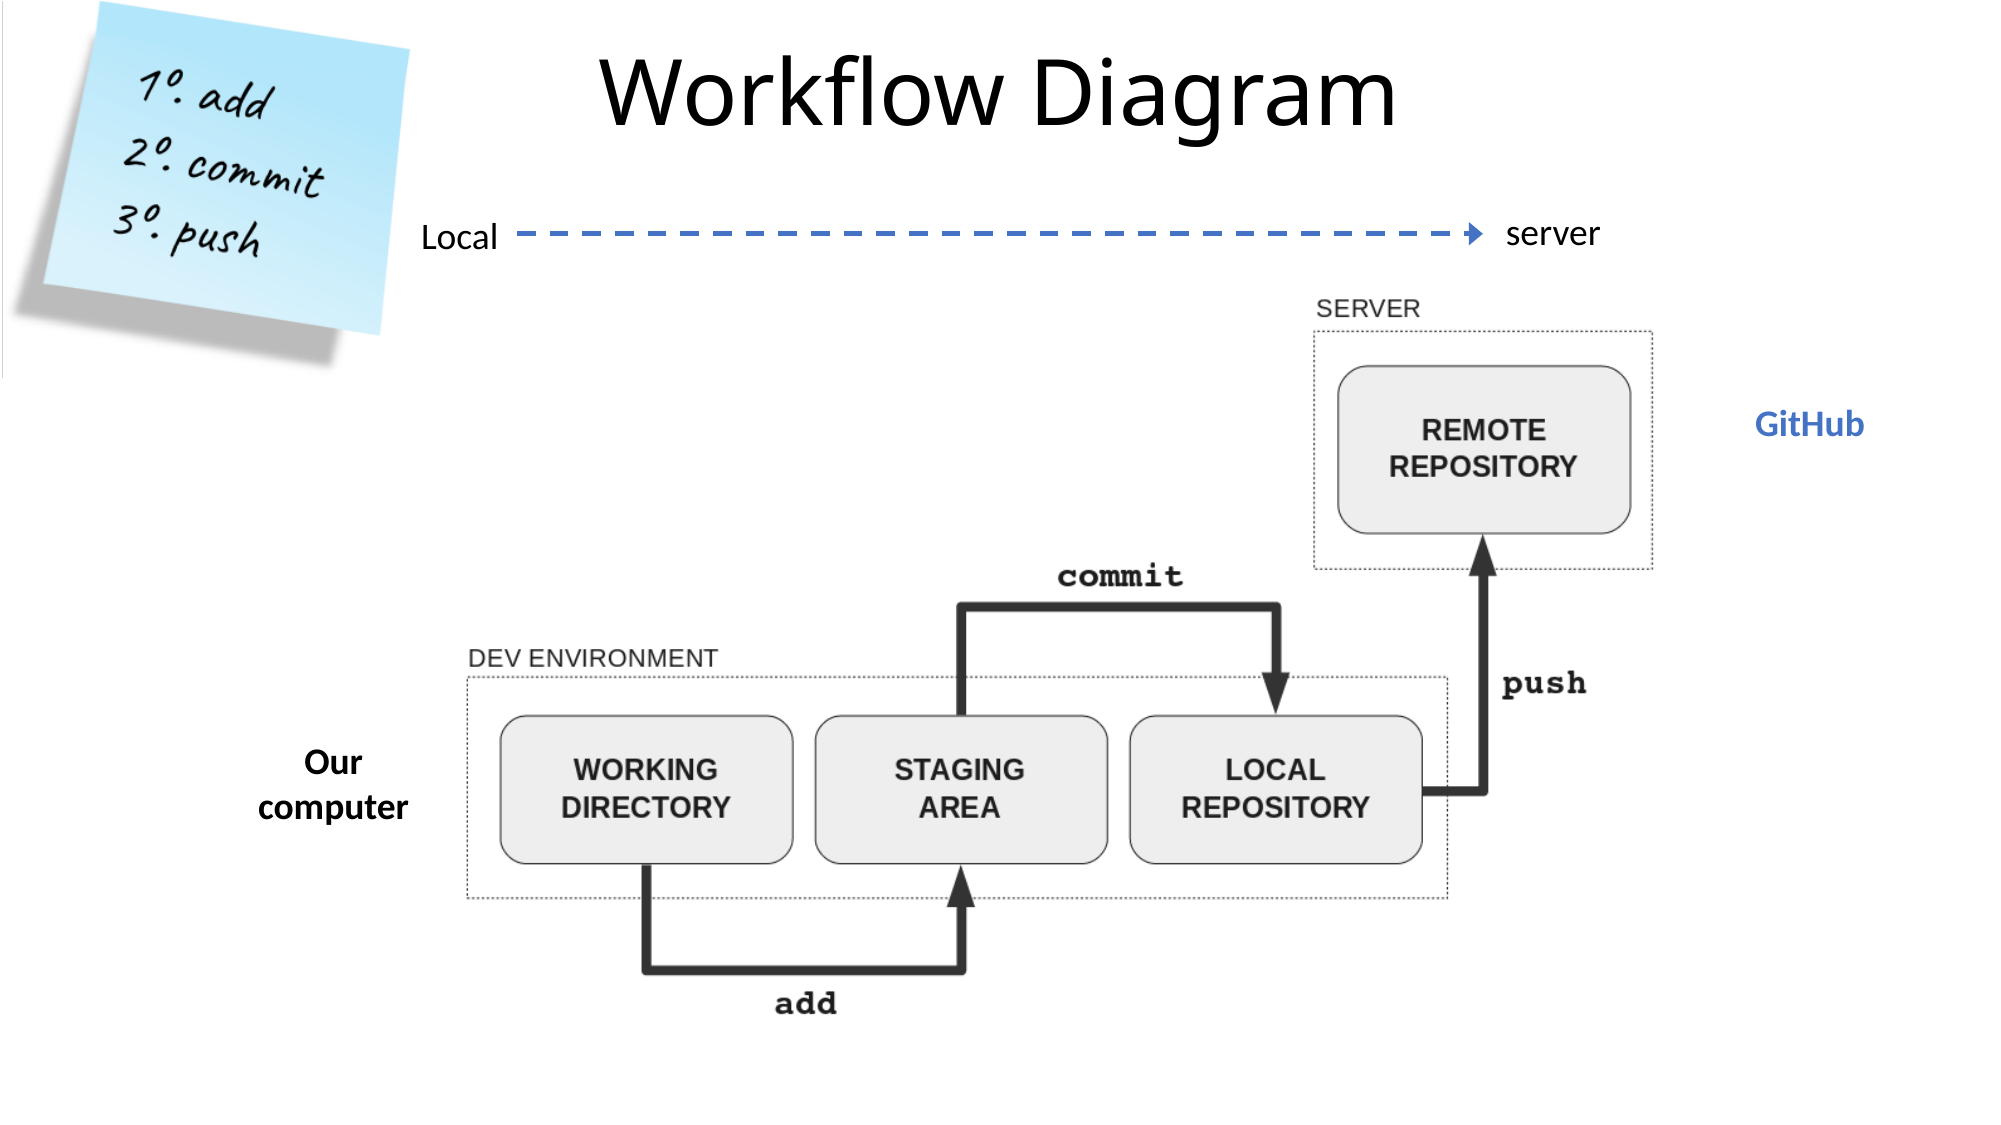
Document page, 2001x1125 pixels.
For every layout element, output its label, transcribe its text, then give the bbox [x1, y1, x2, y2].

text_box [406, 200, 1636, 266]
text_box GitHub [1705, 391, 1915, 451]
picture [458, 292, 1657, 1028]
title Workflow Diagram [137, 0, 1863, 205]
text_box Our computer [229, 729, 438, 835]
picture [0, 1, 413, 378]
